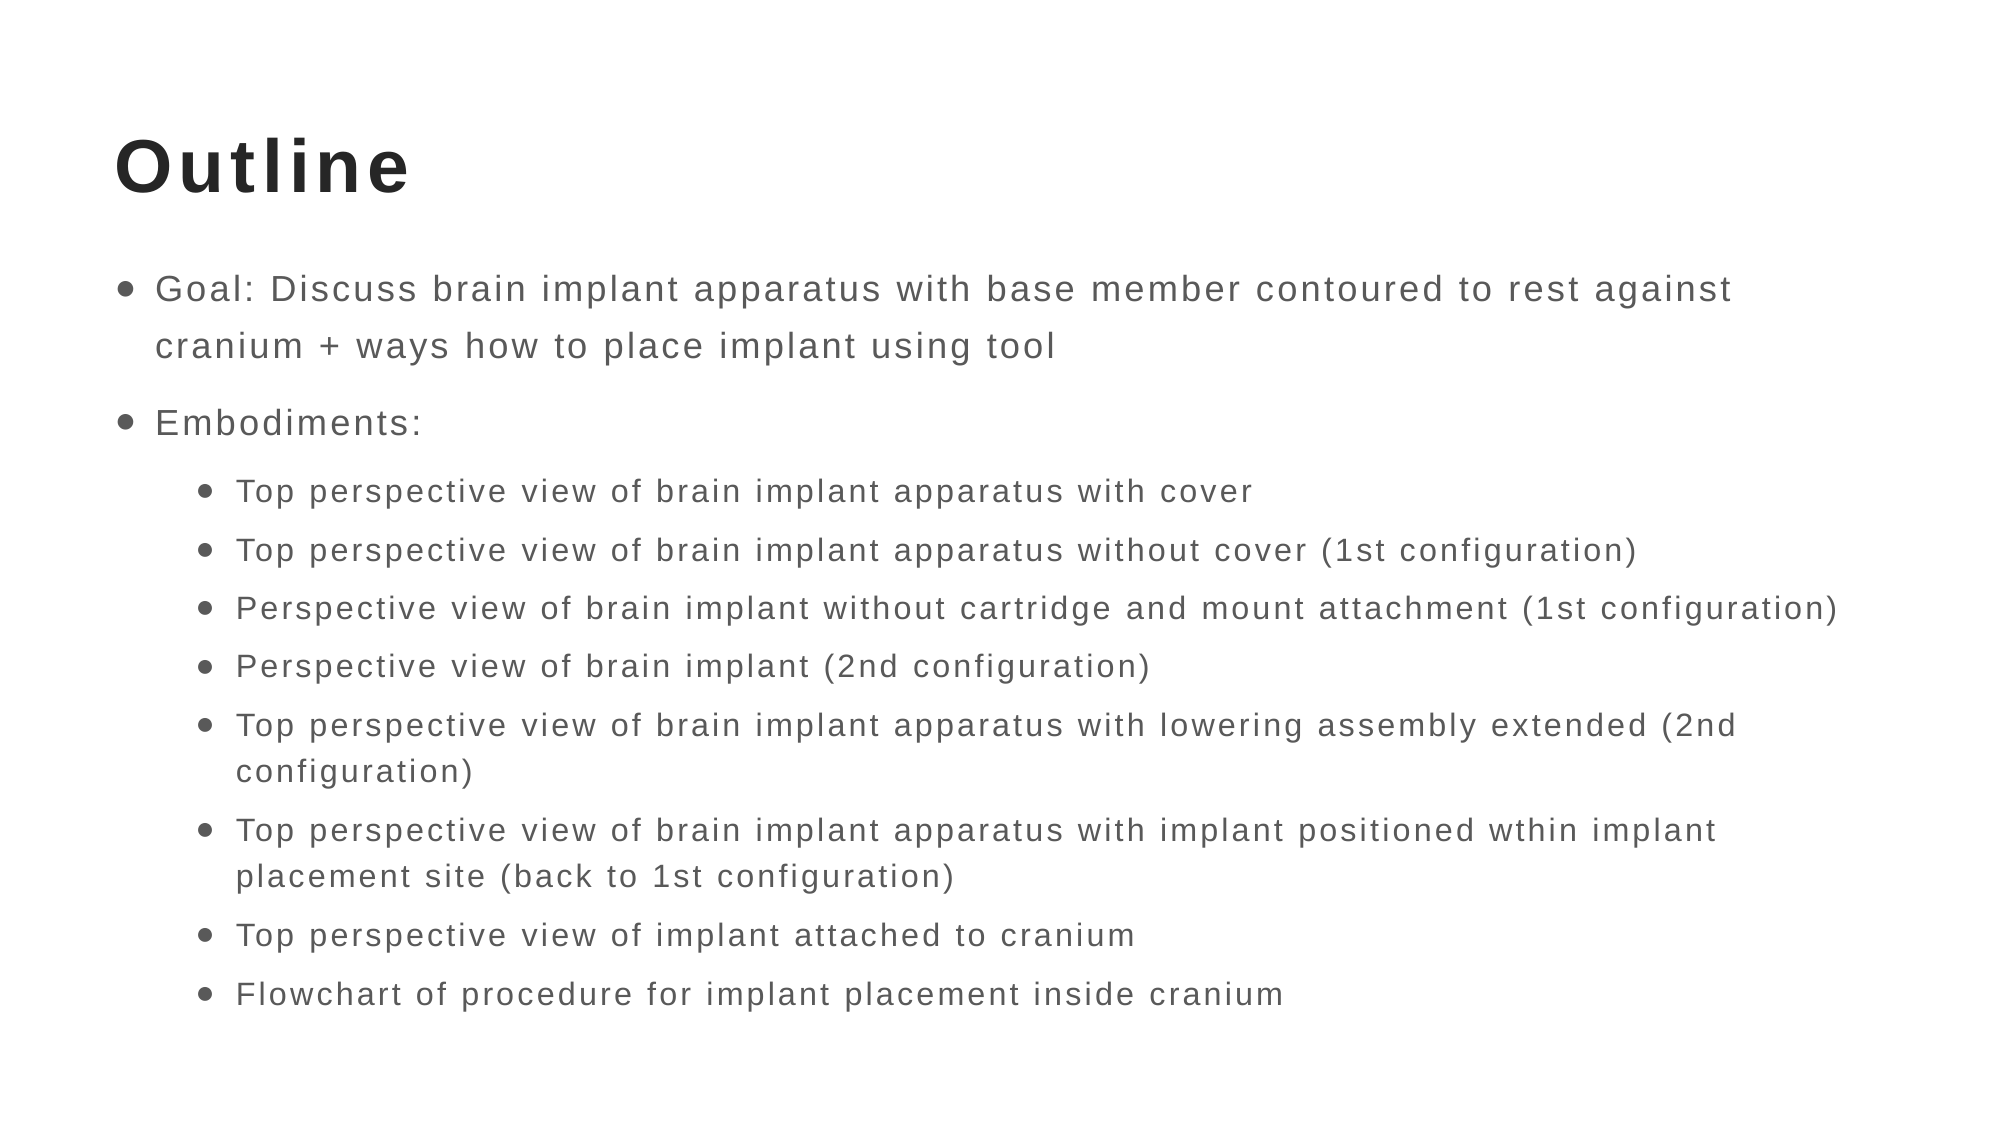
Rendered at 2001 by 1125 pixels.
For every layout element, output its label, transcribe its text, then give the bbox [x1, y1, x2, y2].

title Outline [99, 99, 1900, 216]
list Goal: Discuss brain implant apparatus with base member contoured to rest against cranium + ways how to place implant using tool Embodiments: Top perspective view of brain implant apparatus with cover Top perspective view of brain implant apparatus without cover (1st configuration) Perspective view of brain implant without cartridge and mount attachment (1st configuration) Perspective view of brain implant (2nd configuration) Top perspective view of brain implant apparatus with lowering assembly extended (2nd configuration) Top perspective view of brain implant apparatus with implant positioned wthin implant placement site (back to 1st configuration) Top perspective view of implant attached to cranium Flowchart of procedure for implant placement inside cranium [99, 244, 1900, 1026]
